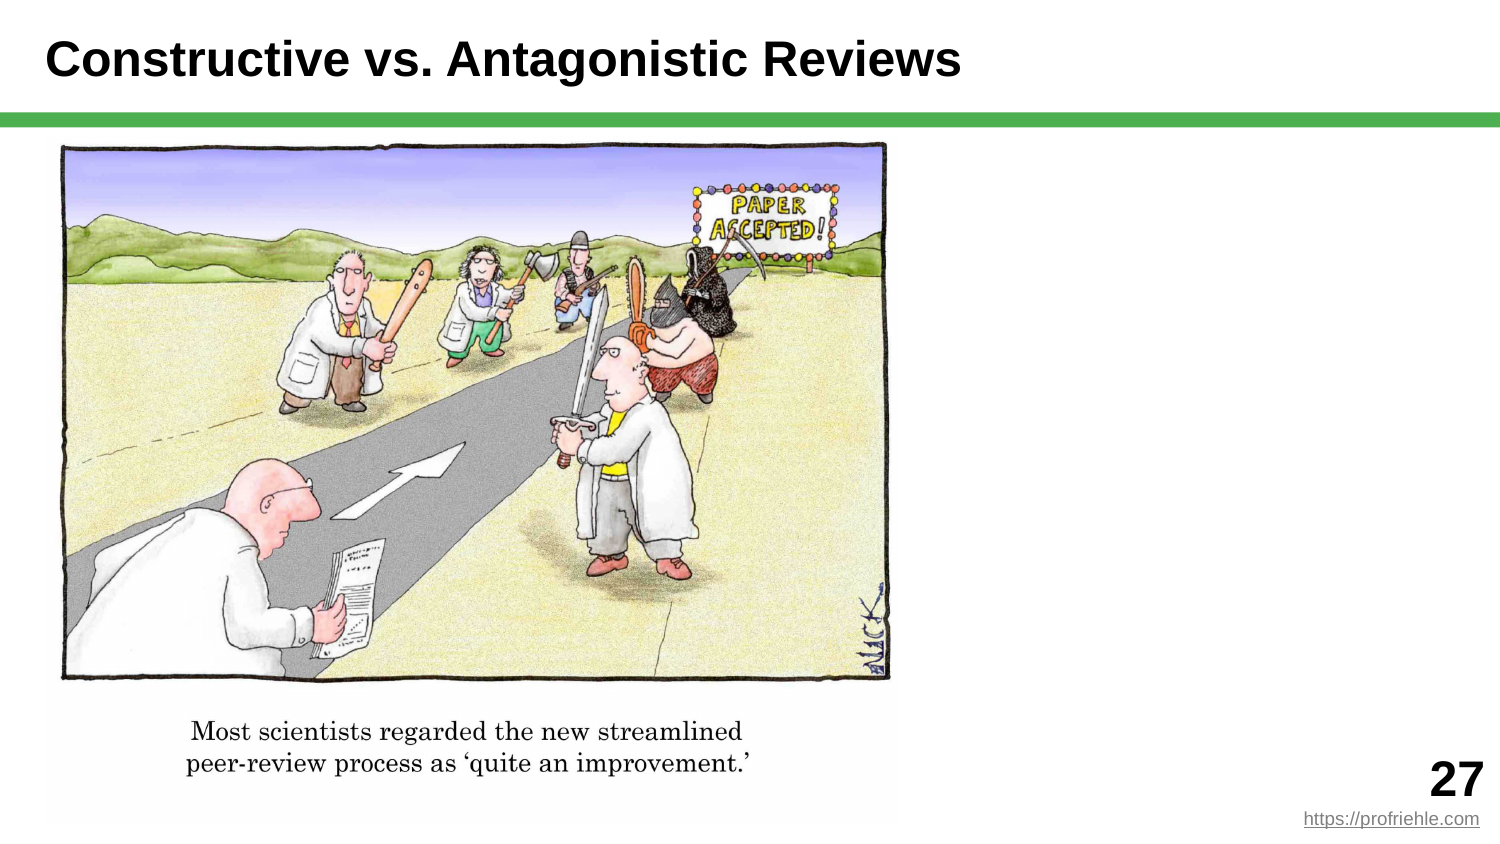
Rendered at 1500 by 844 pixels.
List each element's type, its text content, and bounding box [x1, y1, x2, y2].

picture [44, 134, 897, 824]
slide_number ‹#› https://profriehle.com [1200, 724, 1500, 844]
title Constructive vs. Antagonistic Reviews [0, 0, 1500, 113]
